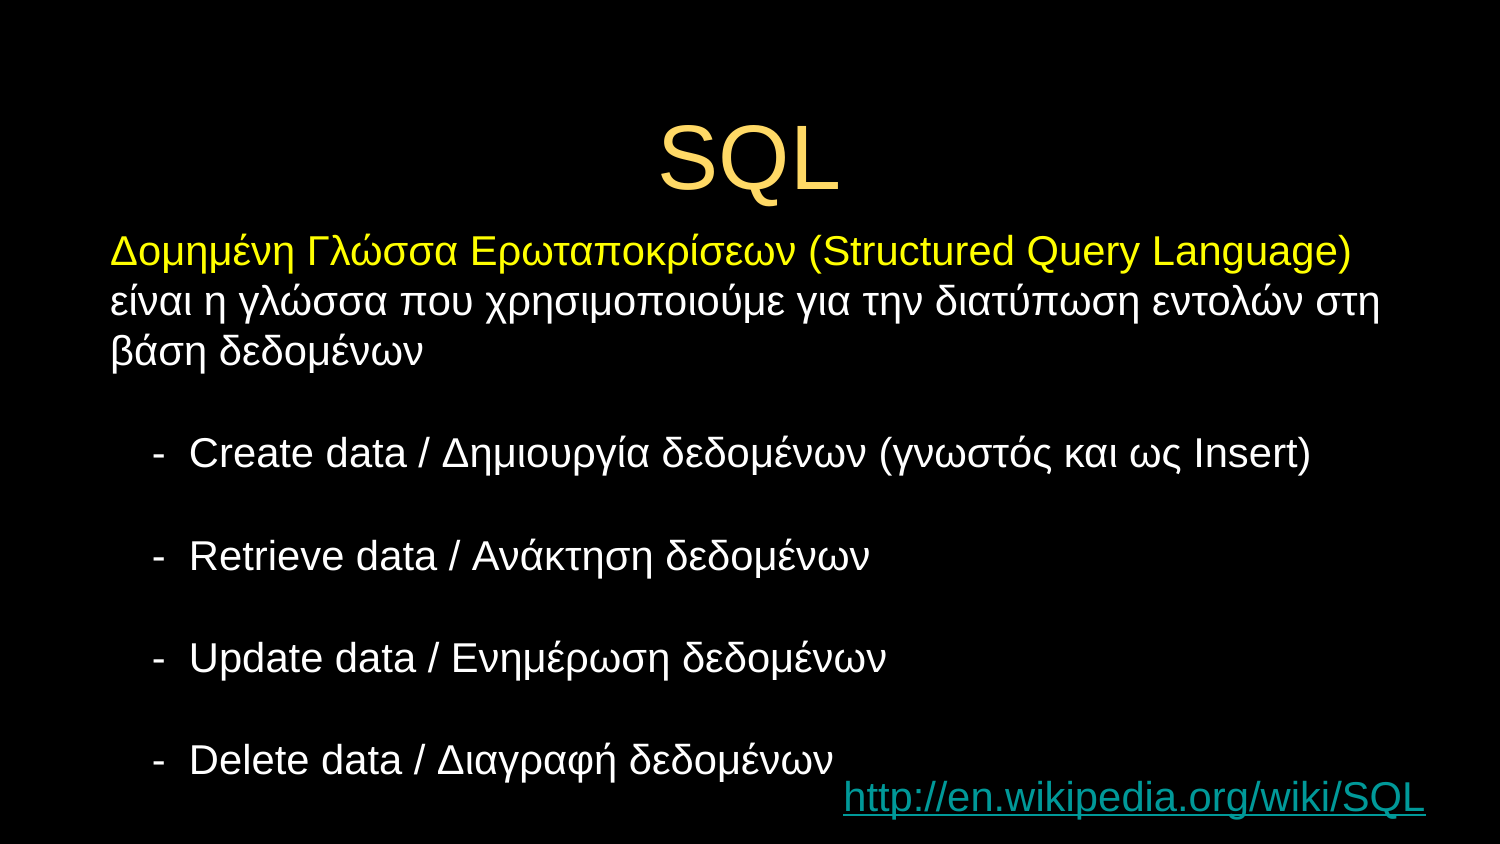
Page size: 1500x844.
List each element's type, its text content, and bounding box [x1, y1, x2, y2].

title SQL [106, 71, 1393, 235]
text_box http://en.wikipedia.org/wiki/SQL [789, 766, 1480, 824]
list Δομημένη Γλώσσα Ερωταποκρίσεων (Structured Query Language) είναι η γλώσσα που χρησιμοποιούμε για την διατύπωση εντολών στη βάση δεδομένων - Create data / Δημιουργία δεδομένων (γνωστός και ως Insert) - Retrieve data / Ανάκτηση δεδομένων - Update data / Ενημέρωση δεδομένων - Delete data / Διαγραφή δεδομένων [106, 240, 1393, 767]
